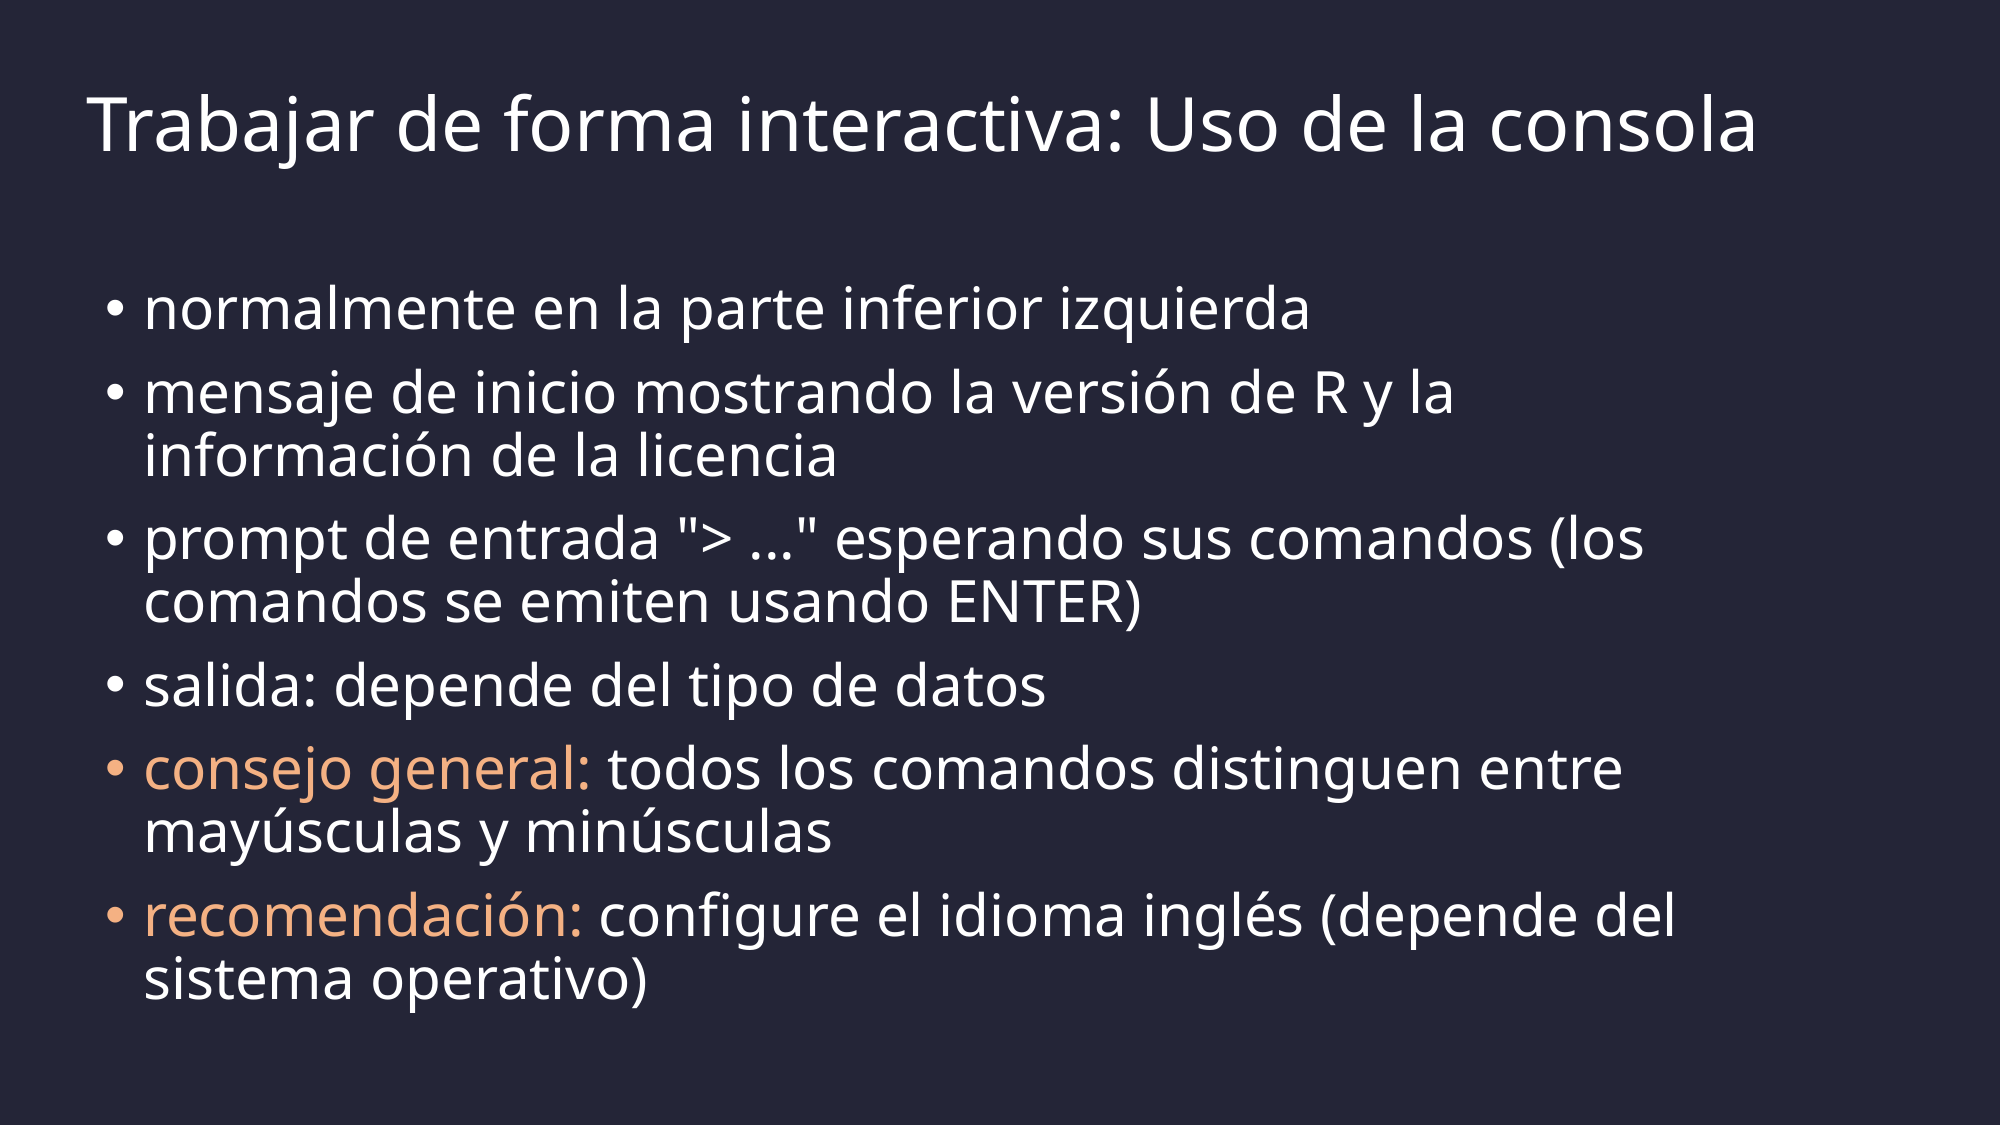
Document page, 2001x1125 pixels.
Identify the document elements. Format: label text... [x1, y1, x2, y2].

list normalmente en la parte inferior izquierda mensaje de inicio mostrando la versión de R y la información de la licencia prompt de entrada "> ..." esperando sus comandos (los comandos se emiten usando ENTER) salida: depende del tipo de datos consejo general: todos los comandos distinguen entre mayúsculas y minúsculas recomendación: configure el idioma inglés (depende del sistema operativo) [90, 271, 1796, 1047]
title Trabajar de forma interactiva: Uso de la consola [70, 18, 1796, 237]
